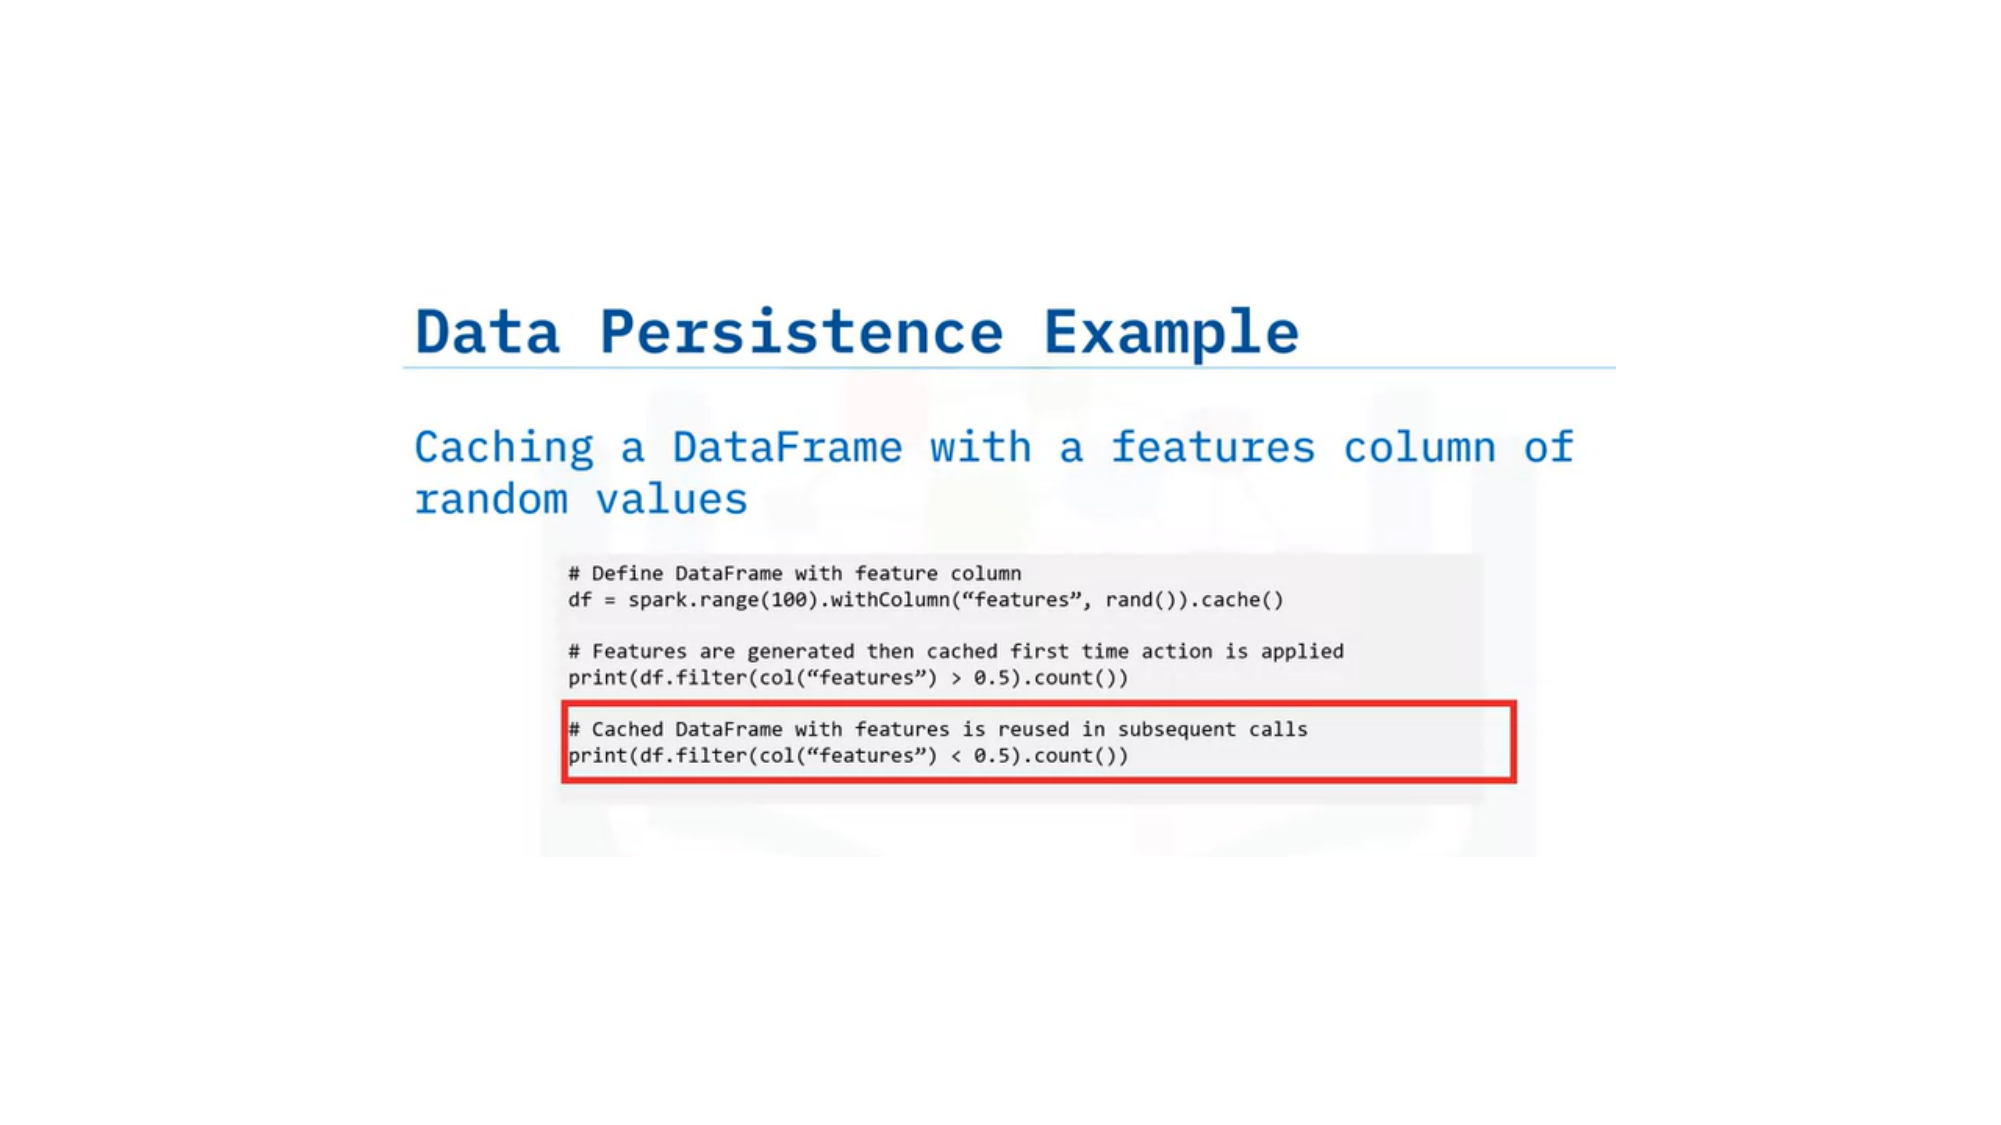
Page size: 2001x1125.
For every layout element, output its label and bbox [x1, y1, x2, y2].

picture [384, 268, 1616, 857]
